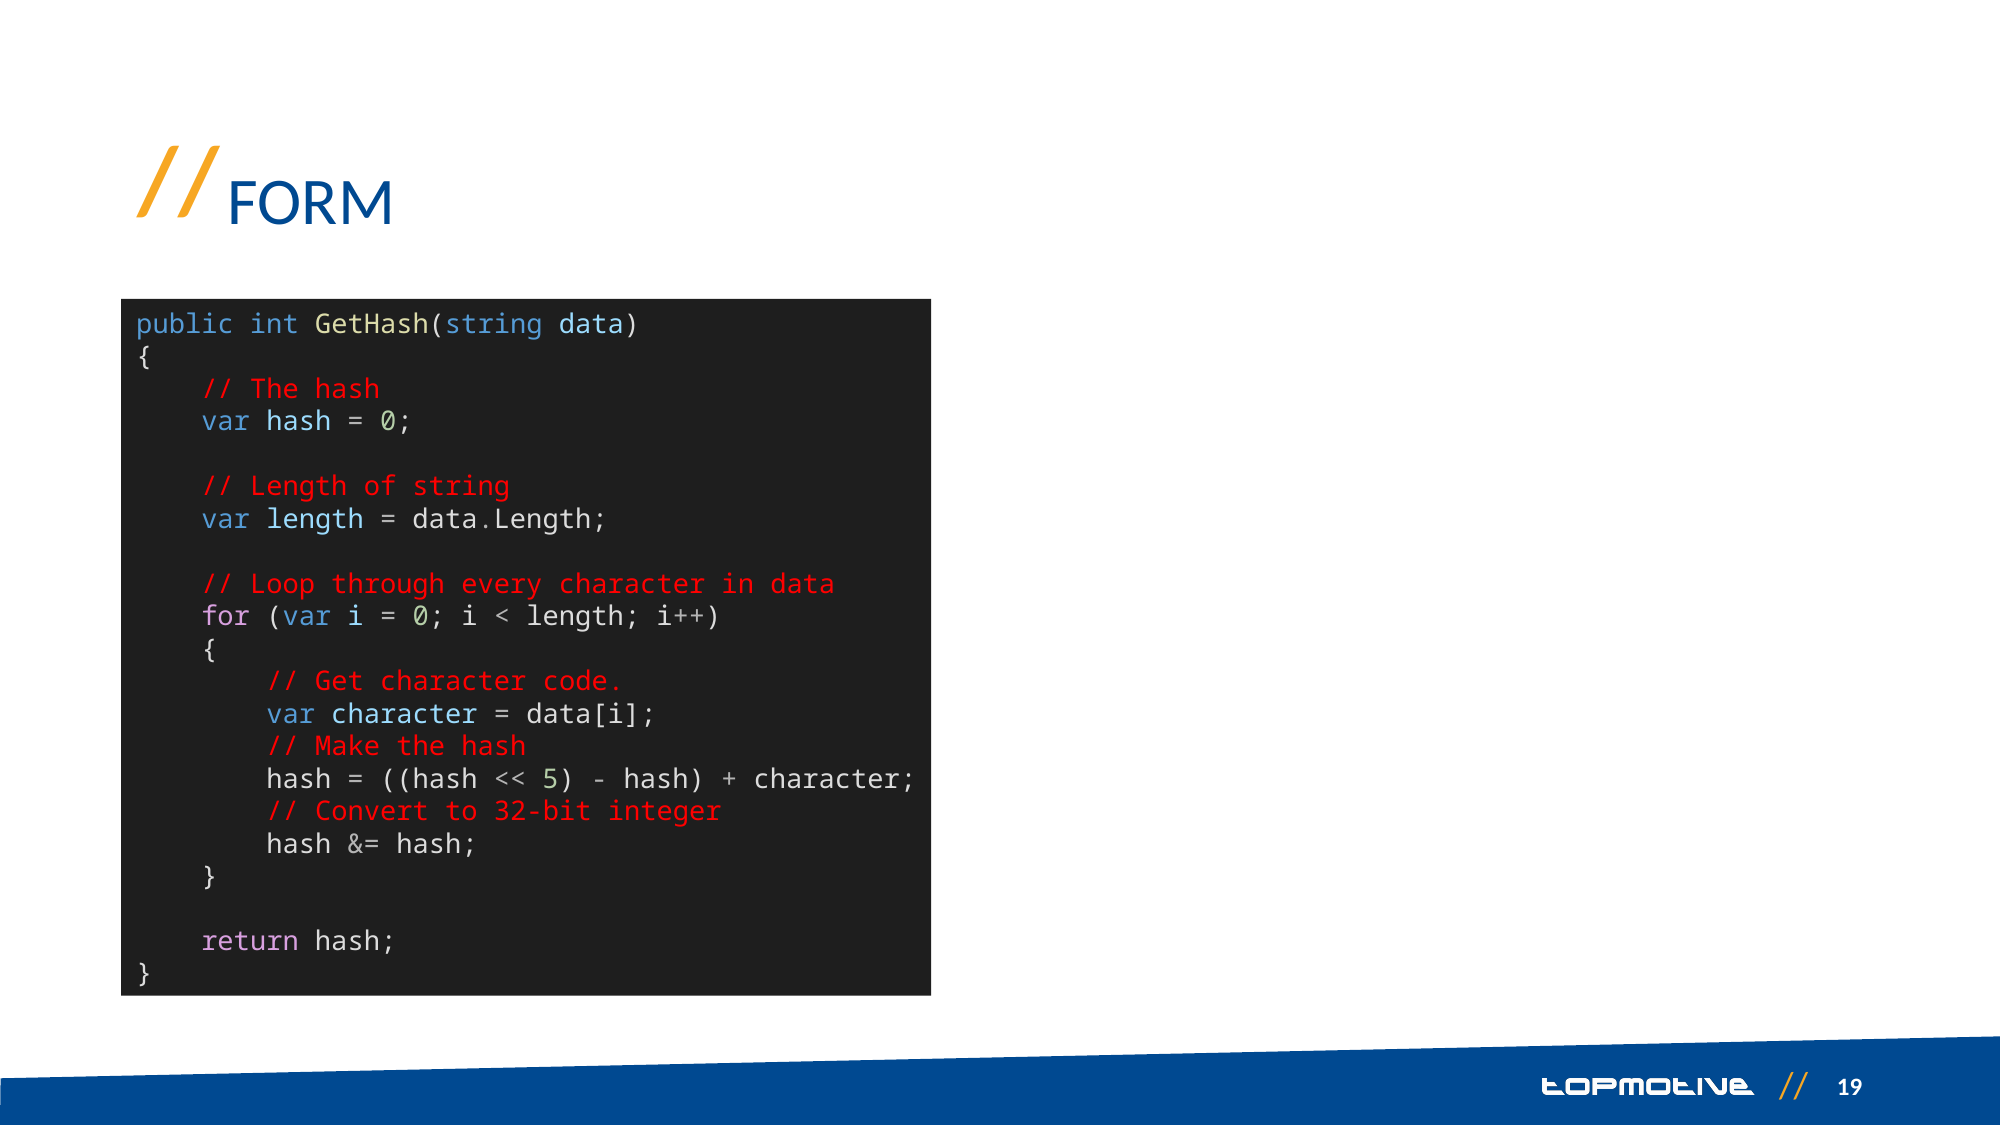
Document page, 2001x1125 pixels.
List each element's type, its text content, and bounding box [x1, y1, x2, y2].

picture [1542, 1078, 1755, 1095]
title Form [227, 158, 1863, 240]
text_box public int GetHash(string data) { // The hash var hash = 0; // Length of string var length = data.Length; // Loop through every character in data for (var i = 0; i < length; i++) { // Get character code. var character = data[i]; // Make the hash hash = ((hash << 5) - hash) + character; // Convert to 32-bit integer hash &= hash; } return hash; } [121, 298, 932, 996]
slide_number 19 [1800, 1065, 1863, 1107]
